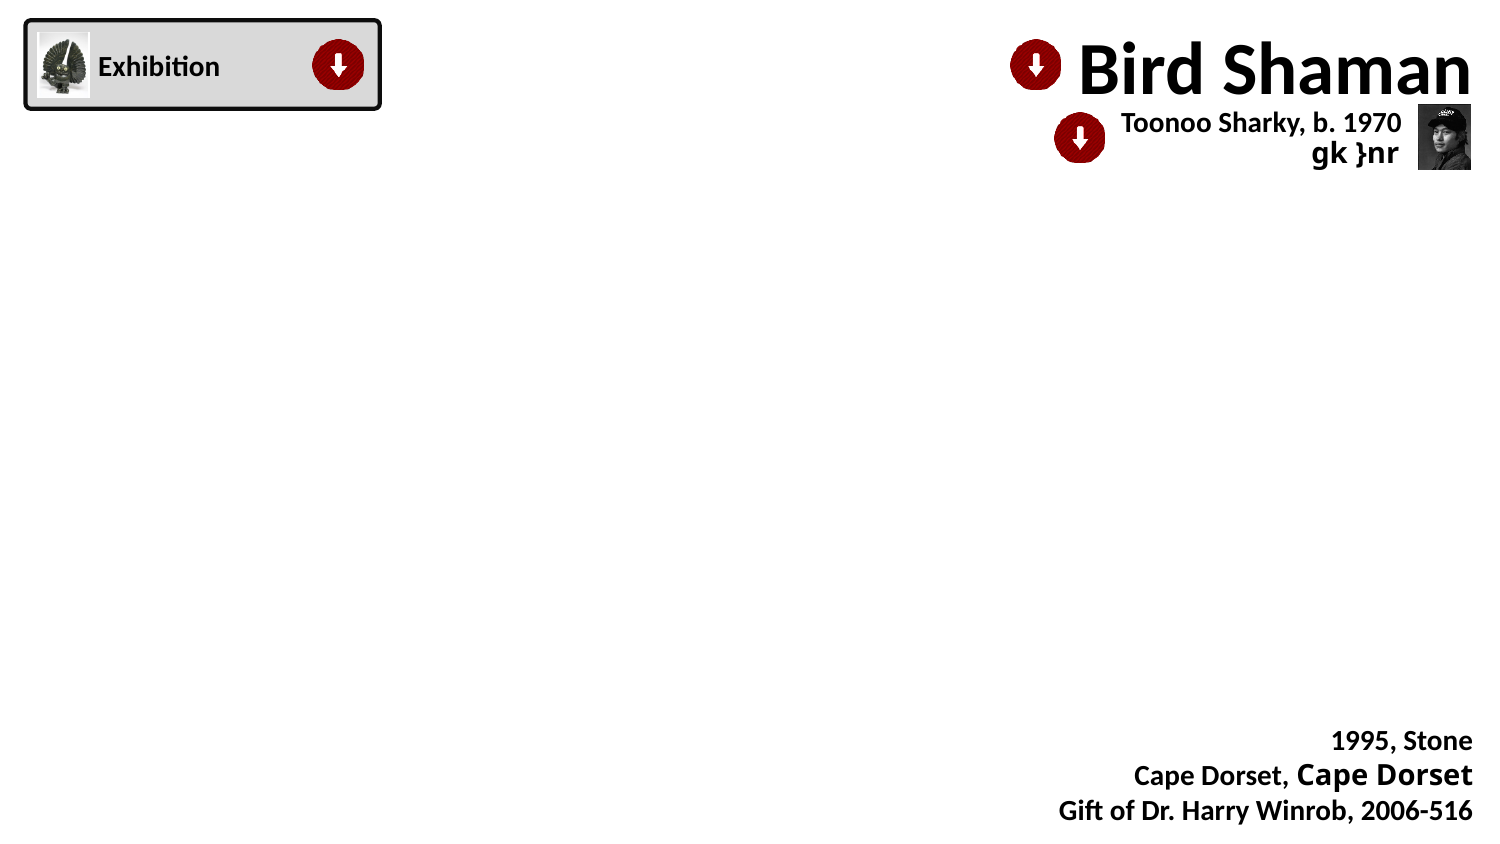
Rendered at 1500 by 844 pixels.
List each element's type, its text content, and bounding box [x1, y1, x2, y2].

text_box [23, 18, 382, 111]
text_box Toonoo Sharky, b. 1970 [1120, 102, 1402, 138]
text_box Exhibition [98, 39, 221, 90]
text_box gk }nr [1311, 133, 1400, 169]
picture [312, 39, 364, 90]
picture [1418, 104, 1471, 170]
picture [1009, 39, 1061, 90]
picture [1053, 111, 1105, 163]
picture [37, 31, 90, 98]
text_box 1995, Stone Cape Dorset, Cape Dorset Gift of Dr. Harry Winrob, 2006-516 [761, 714, 1489, 827]
text_box Bird Shaman [738, 19, 1489, 110]
